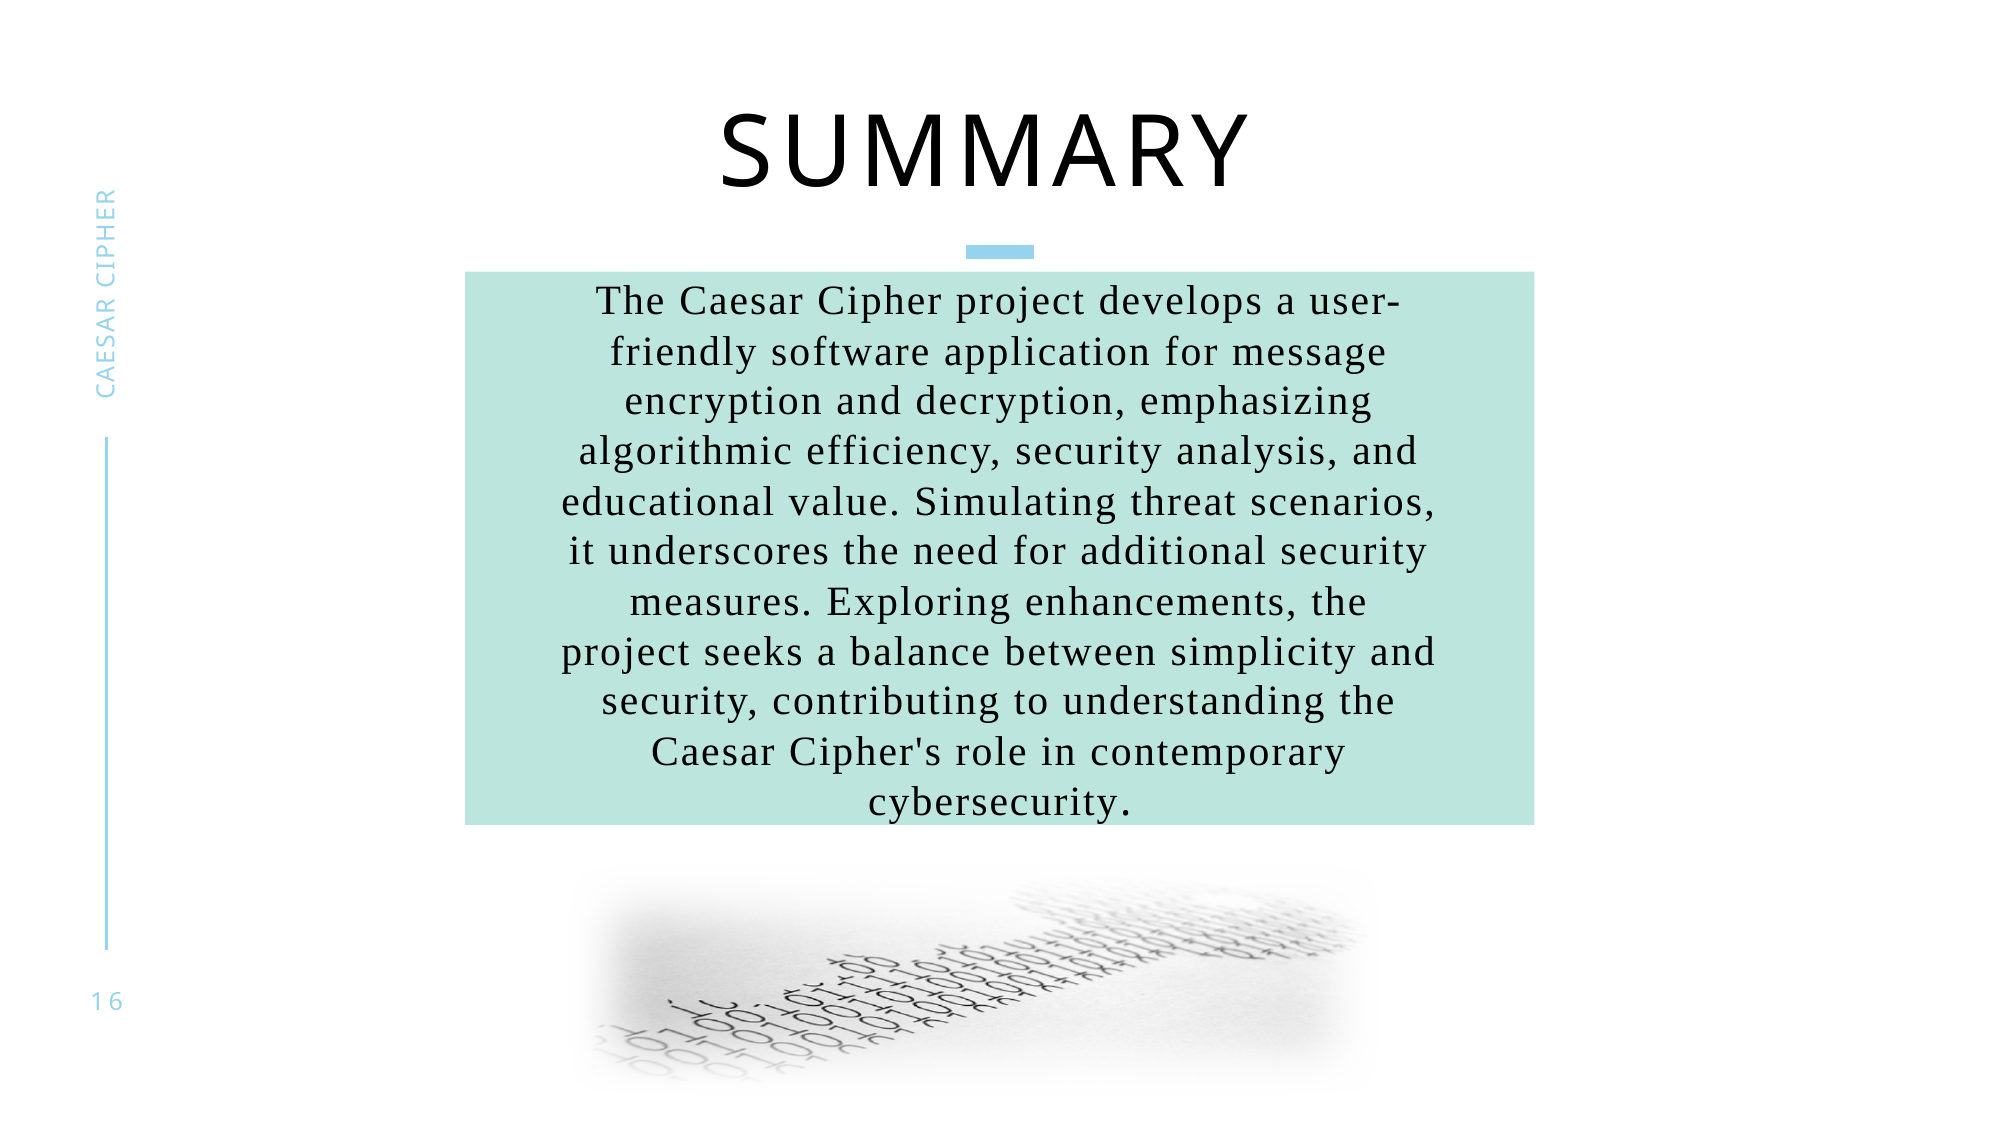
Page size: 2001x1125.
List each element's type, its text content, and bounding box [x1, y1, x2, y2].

footer Caesar cipher [90, 107, 122, 400]
title Summary [675, 99, 1325, 187]
picture [567, 862, 1381, 1096]
slide_number 16 [68, 987, 144, 1018]
list The Caesar Cipher project develops a user-friendly software application for message encryption and decryption, emphasizing algorithmic efficiency, security analysis, and educational value. Simulating threat scenarios, it underscores the need for additional security measures. Exploring enhancements, the project seeks a balance between simplicity and security, contributing to understanding the Caesar Cipher's role in contemporary cybersecurity. [465, 271, 1535, 825]
